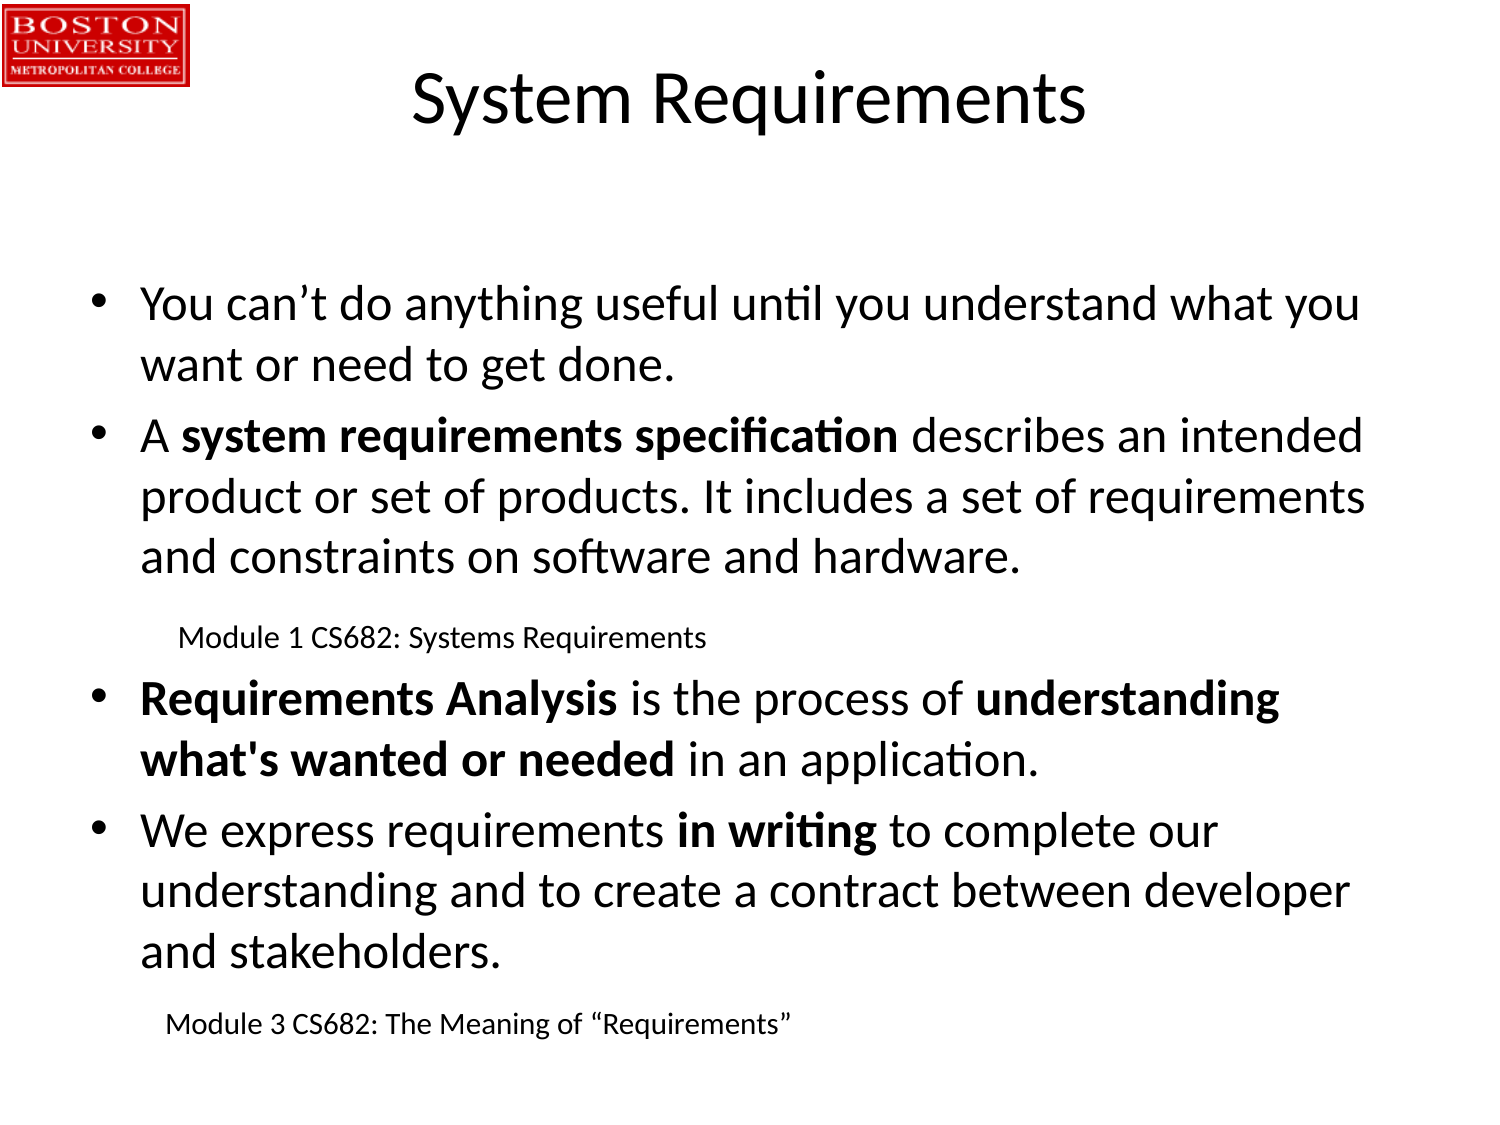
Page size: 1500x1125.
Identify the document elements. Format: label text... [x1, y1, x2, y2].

title System Requirements [75, 45, 1425, 233]
picture [2, 3, 191, 87]
text_box Module 1 CS682: Systems Requirements [162, 612, 913, 663]
list You can’t do anything useful until you understand what you want or need to get done. A system requirements specification describes an intended product or set of products. It includes a set of requirements and constraints on software and hardware. Requirements Analysis is the process of understanding what's wanted or needed in an application. We express requirements in writing to complete our understanding and to create a contract between developer and stakeholders. [75, 262, 1425, 1005]
text_box Module 3 CS682: The Meaning of “Requirements” [150, 999, 925, 1050]
